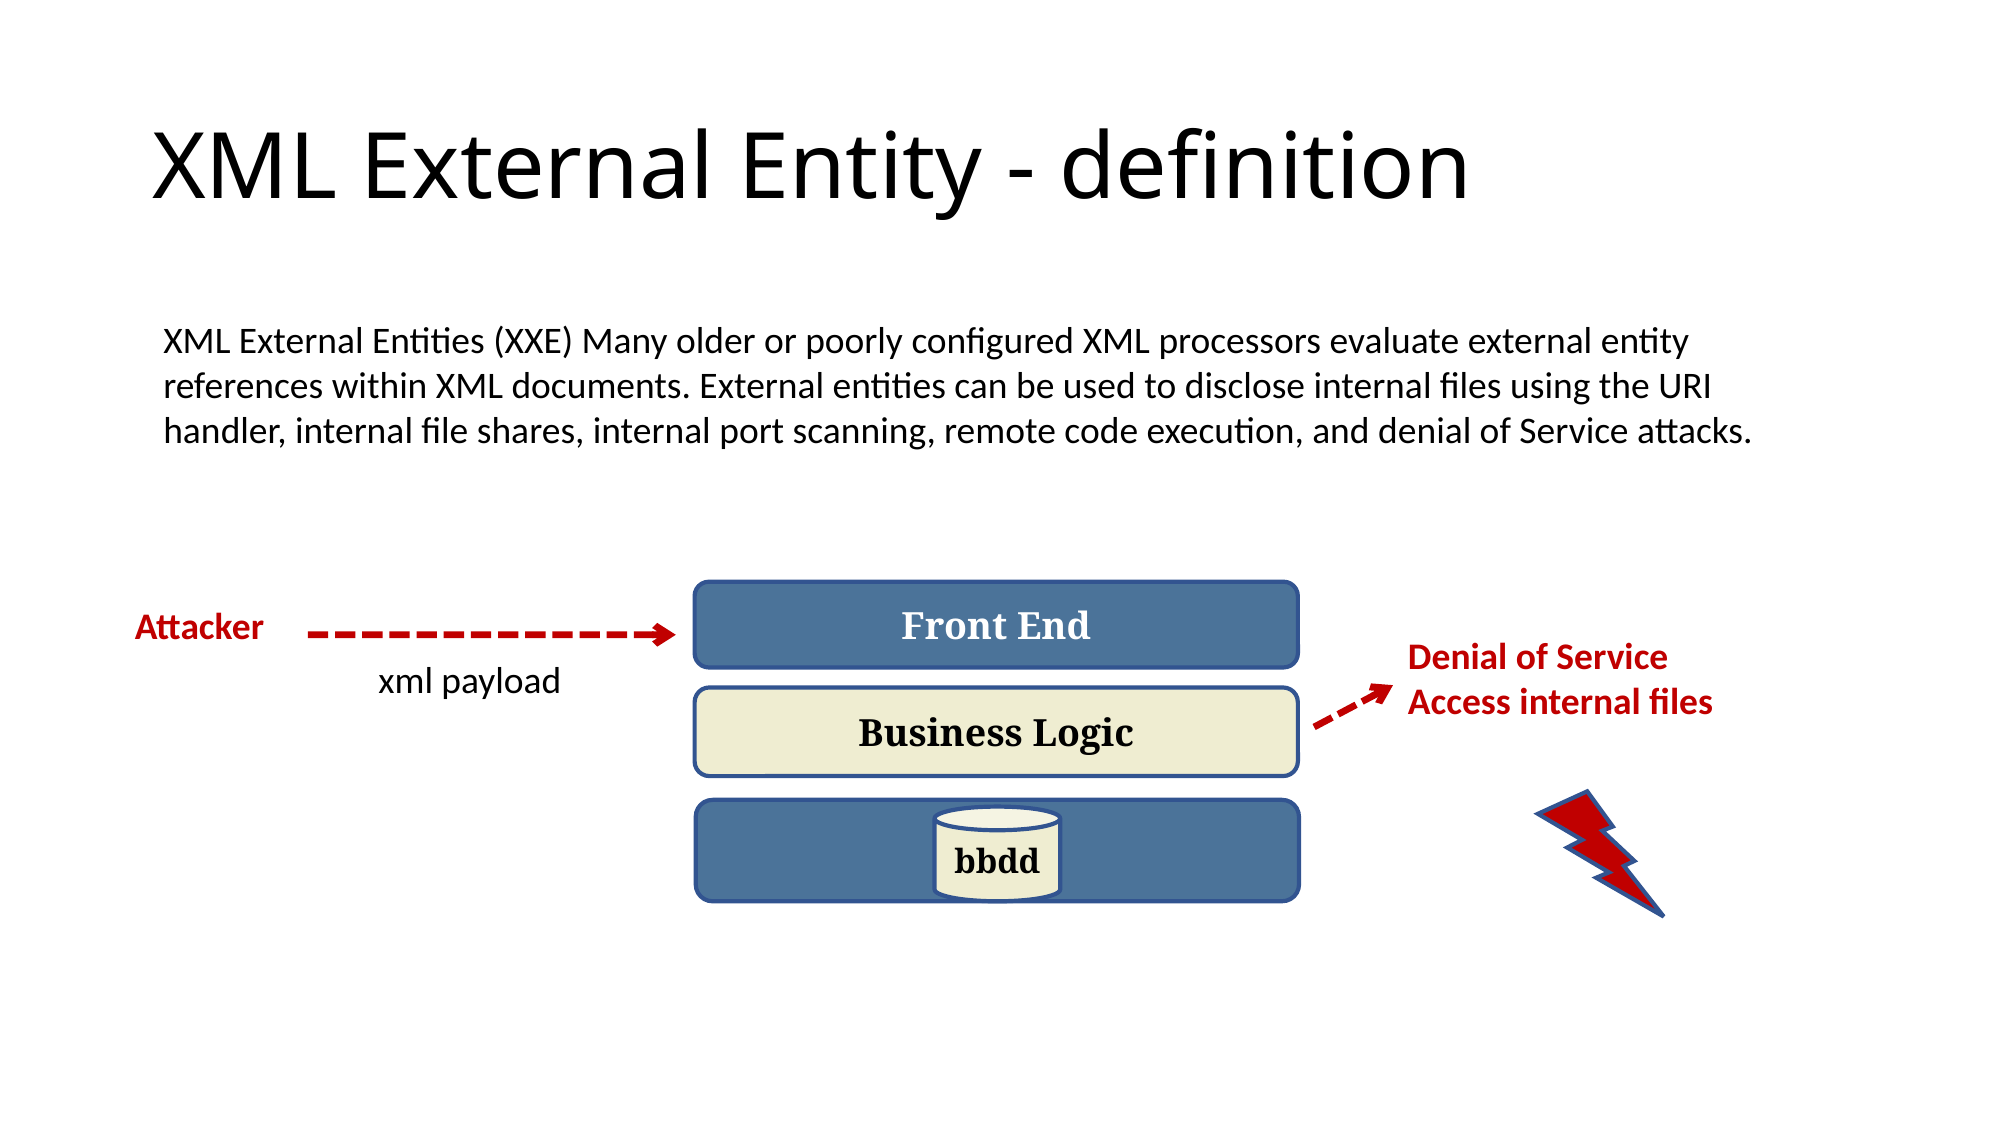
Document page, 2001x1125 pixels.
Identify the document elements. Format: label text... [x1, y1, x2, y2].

text_box Denial of Service Access internal files [1393, 624, 1883, 730]
text_box [1533, 788, 1666, 919]
text_box XML External Entities (XXE) Many older or poorly configured XML processors evaluate external entity references within XML documents. External entities can be used to disclose internal files using the URI handler, internal file shares, internal port scanning, remote code execution, and denial of Service attacks. [148, 308, 1824, 459]
text_box xml payload [363, 649, 689, 709]
text_box XML External Entity - definition [137, 59, 1863, 278]
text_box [694, 581, 1300, 902]
text_box [1313, 684, 1393, 728]
text_box [458, 627, 676, 642]
text_box Attacker [120, 594, 458, 654]
